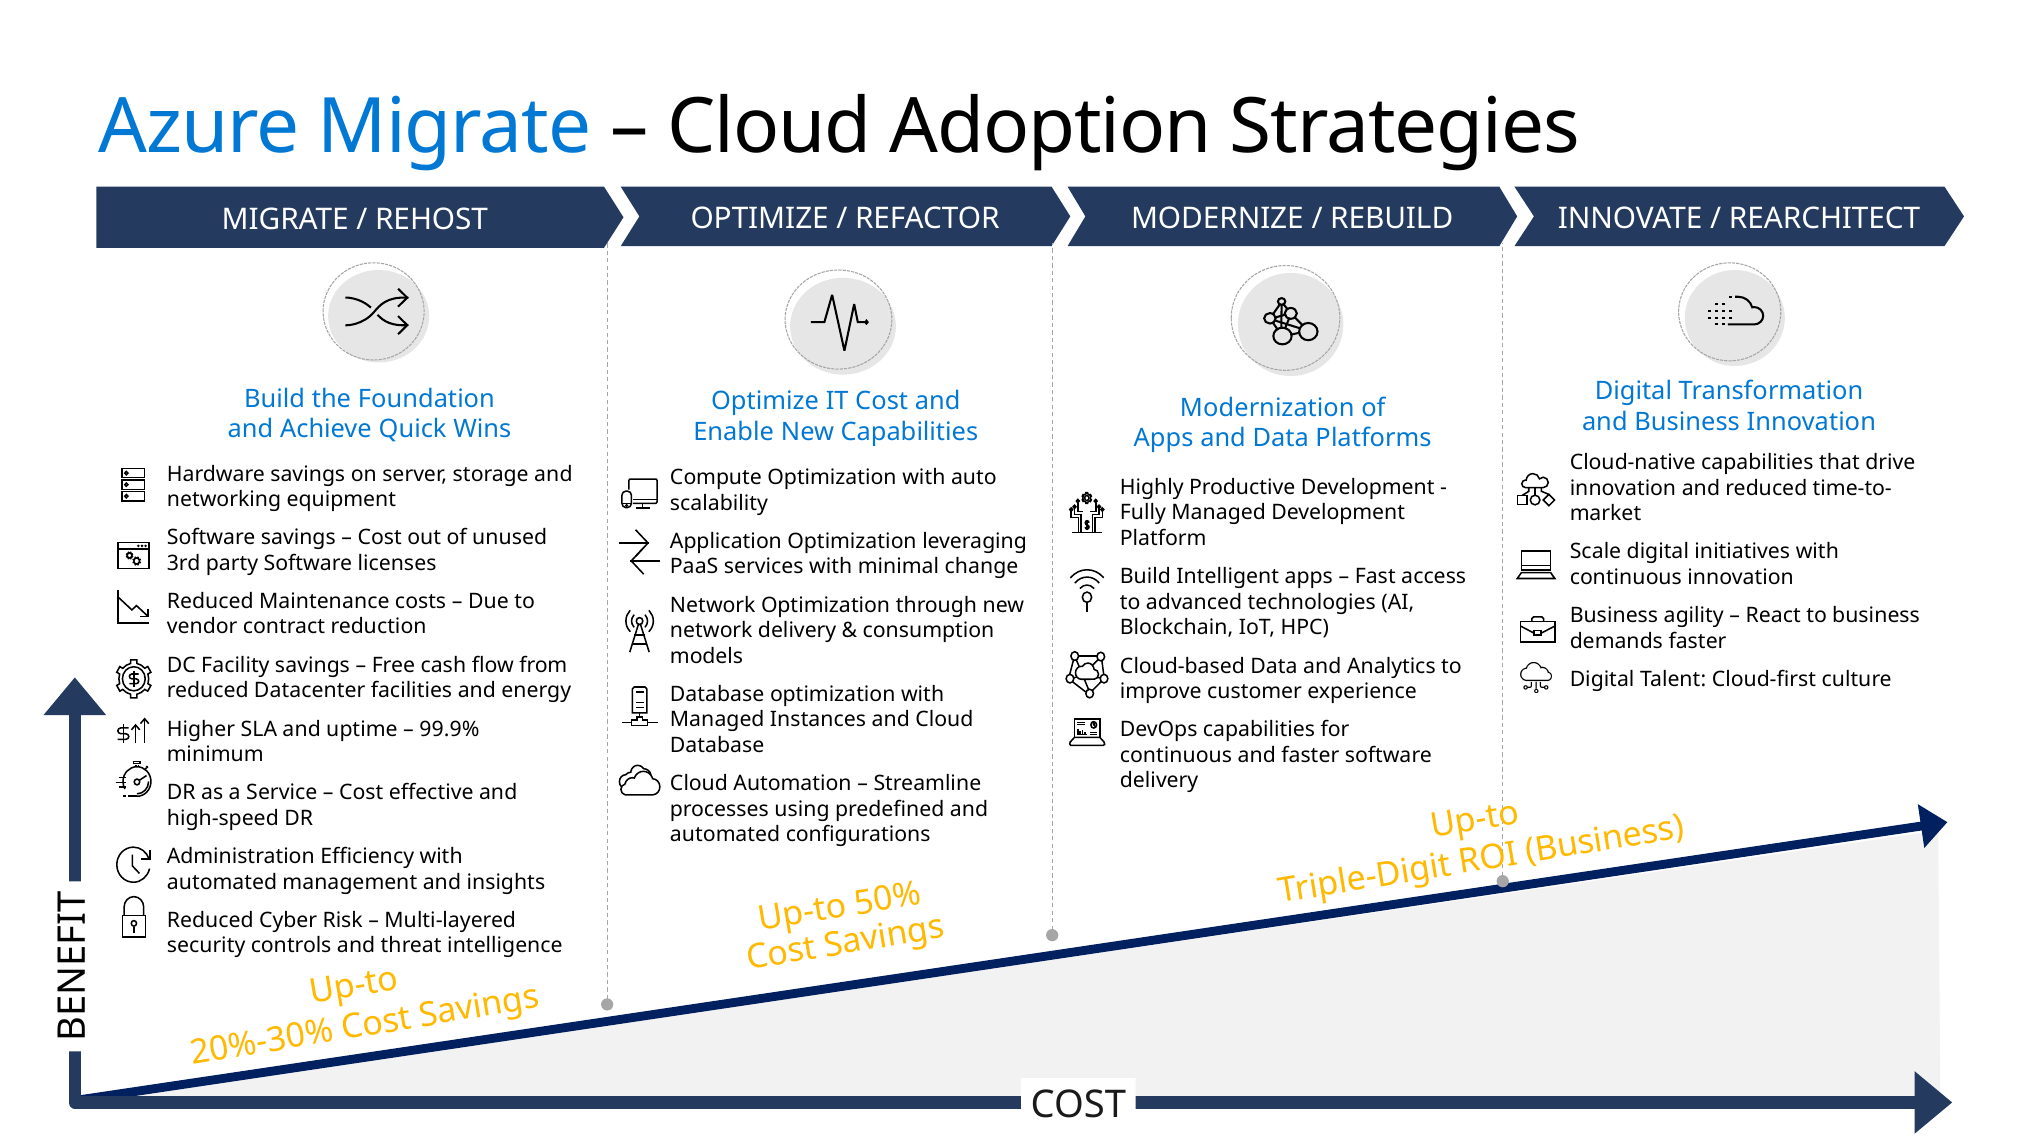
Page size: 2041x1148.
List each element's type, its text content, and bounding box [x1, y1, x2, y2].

text_box MIGRATE / REHOST [95, 185, 625, 249]
text_box MODERNIZE / REBUILD [1066, 185, 1518, 242]
text_box [1136, 1099, 1953, 1113]
text_box [64, 677, 115, 821]
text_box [115, 242, 608, 1005]
text_box Up-to Triple-Digit ROI (Business) [1503, 747, 1784, 821]
text_box OPTIMIZE / REFACTOR [619, 185, 1072, 246]
text_box [608, 798, 619, 821]
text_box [619, 242, 1053, 936]
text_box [1516, 262, 1941, 695]
text_box BENEFIT [38, 881, 74, 1052]
text_box INNOVATE / REARCHITECT [1513, 185, 1965, 248]
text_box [74, 821, 1948, 1101]
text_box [1065, 242, 1503, 882]
text_box COST [1020, 1101, 1136, 1128]
title Azure Migrate – Cloud Adoption Strategies [98, 76, 1942, 170]
